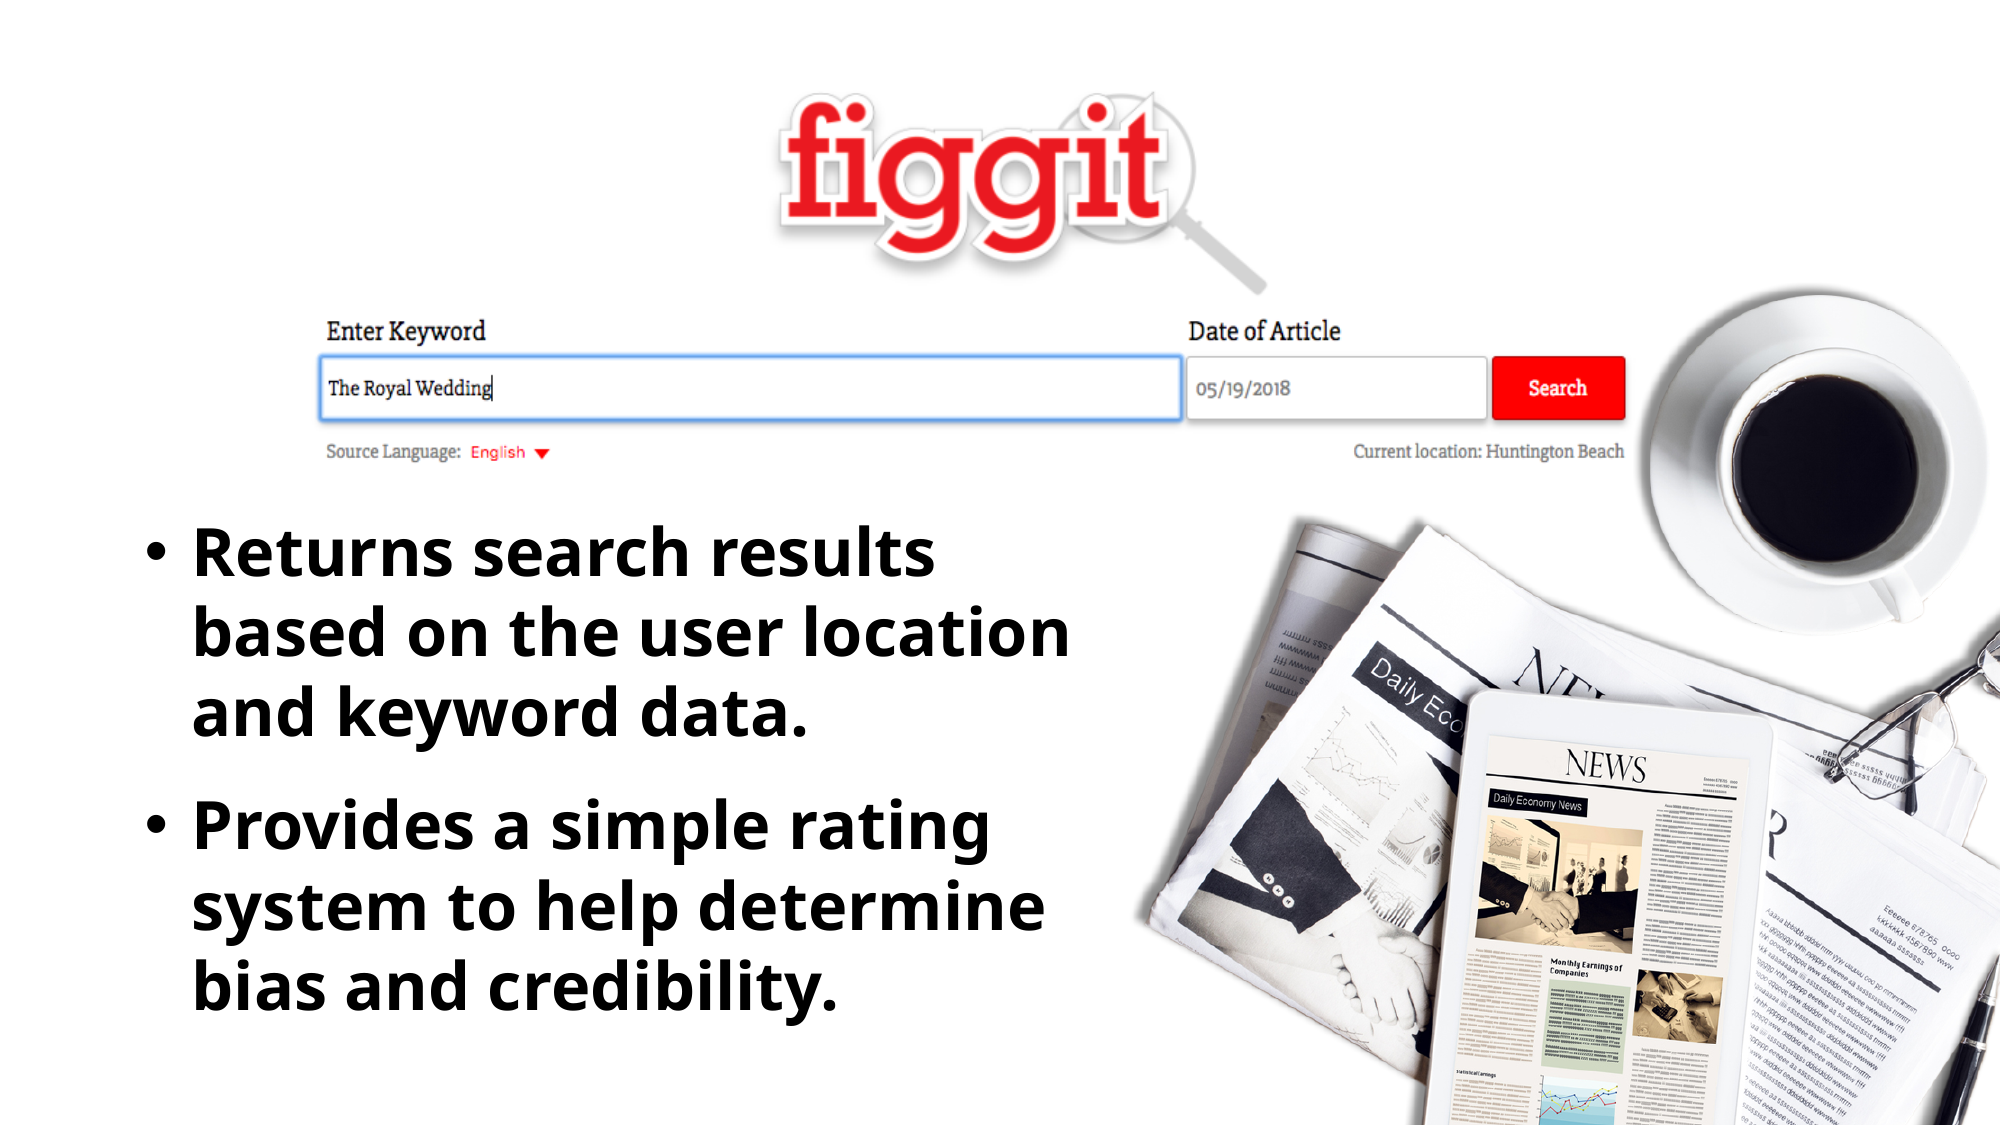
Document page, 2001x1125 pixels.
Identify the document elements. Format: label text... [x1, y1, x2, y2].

text_box Returns search results based on the user location and keyword data. Provides a simple rating system to help determine bias and credibility. [129, 502, 1093, 1031]
picture [226, 0, 2000, 1125]
